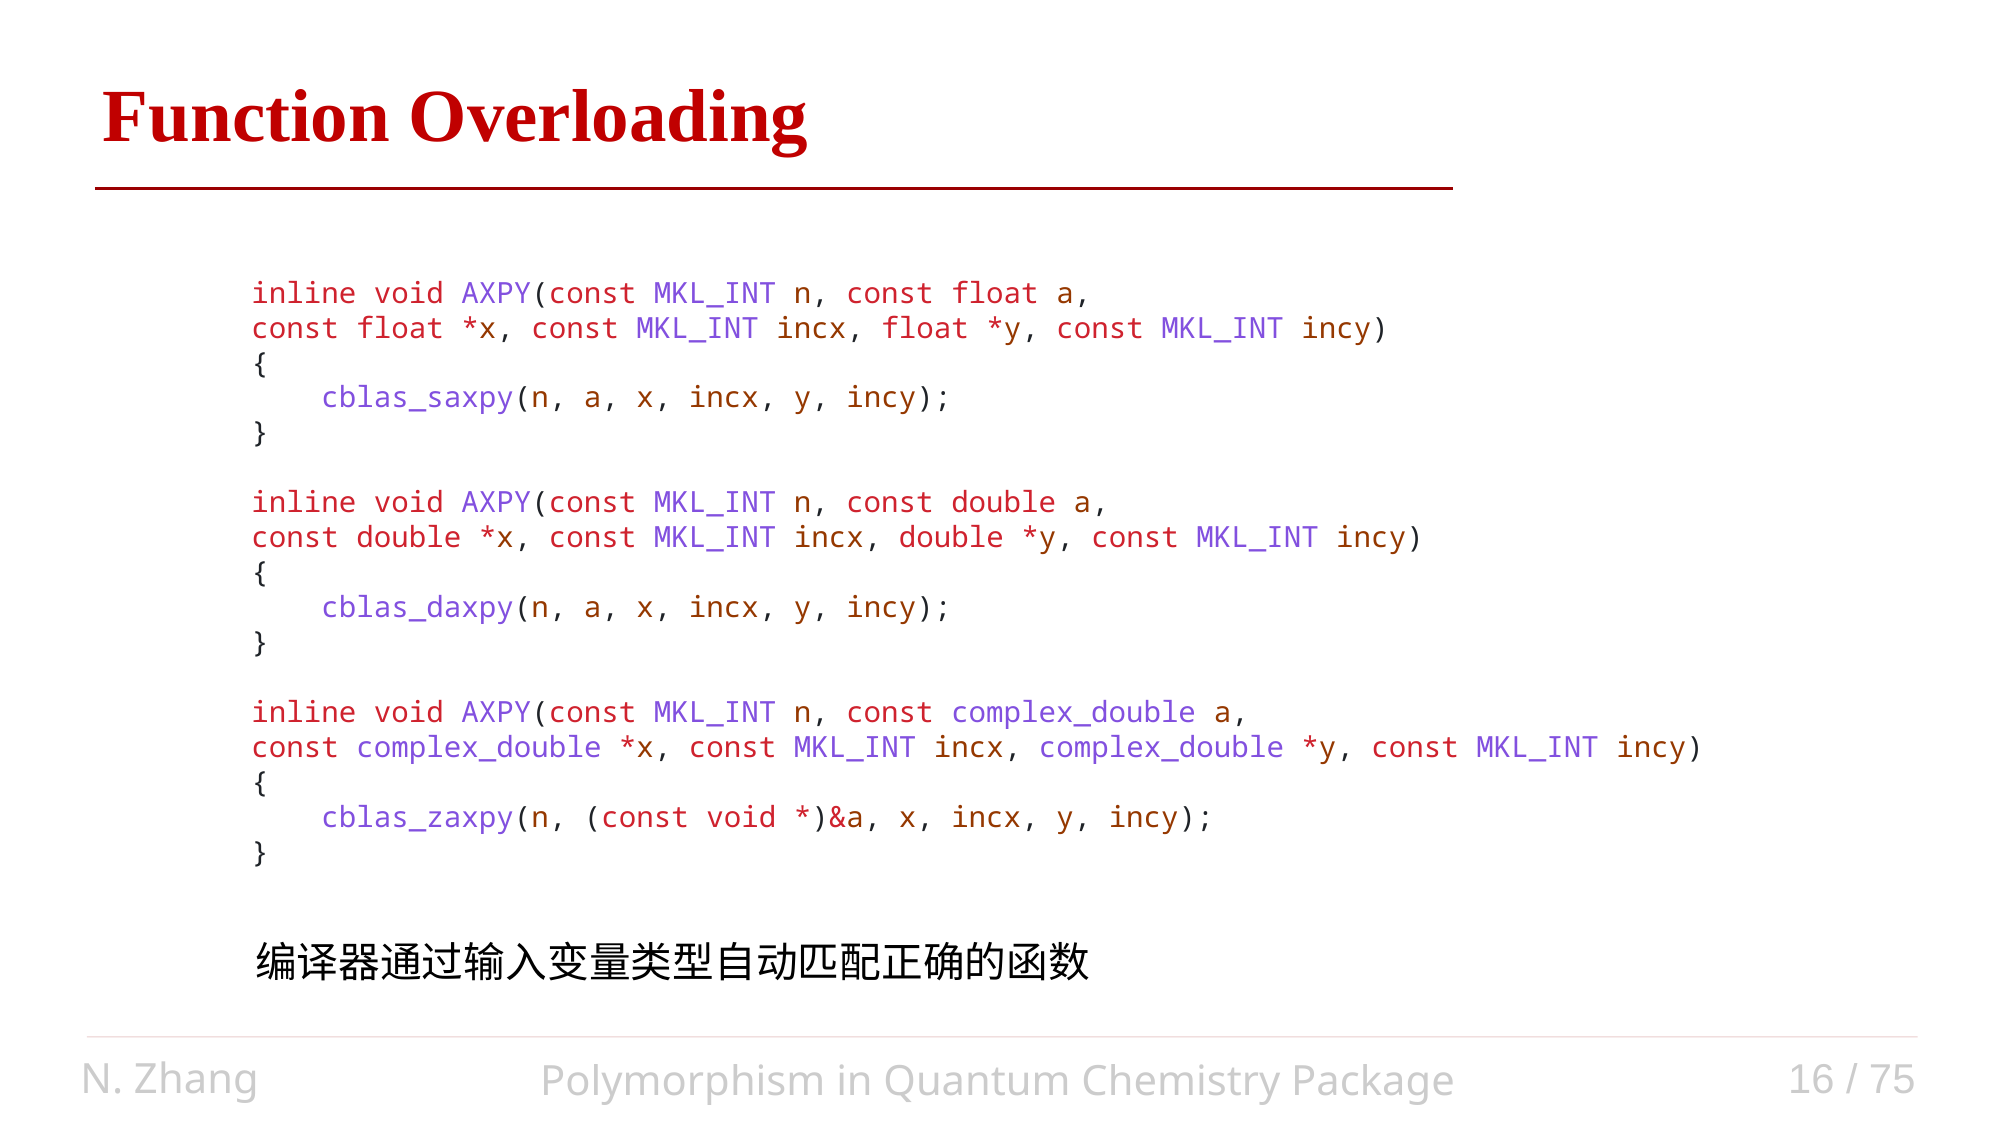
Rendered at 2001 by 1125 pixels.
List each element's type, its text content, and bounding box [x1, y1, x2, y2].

text_box Function Overloading [88, 58, 1166, 164]
text_box inline void AXPY(const MKL_INT n, const float a, const float *x, const MKL_INT incx, float *y, const MKL_INT incy) { cblas_saxpy(n, a, x, incx, y, incy); } inline void AXPY(const MKL_INT n, const double a, const double *x, const MKL_INT incx, double *y, const MKL_INT incy) { cblas_daxpy(n, a, x, incx, y, incy); } inline void AXPY(const MKL_INT n, const complex_double a, const complex_double *x, const MKL_INT incx, complex_double *y, const MKL_INT incy) { cblas_zaxpy(n, (const void *)&a, x, incx, y, incy); } [236, 266, 2000, 876]
text_box 编译器通过输入变量类型自动匹配正确的函数 [240, 928, 1105, 993]
text_box N. Zhang [65, 1044, 274, 1110]
text_box 16 / 75 [1773, 1044, 1931, 1110]
text_box Polymorphism in Quantum Chemistry Package [525, 1046, 1470, 1112]
